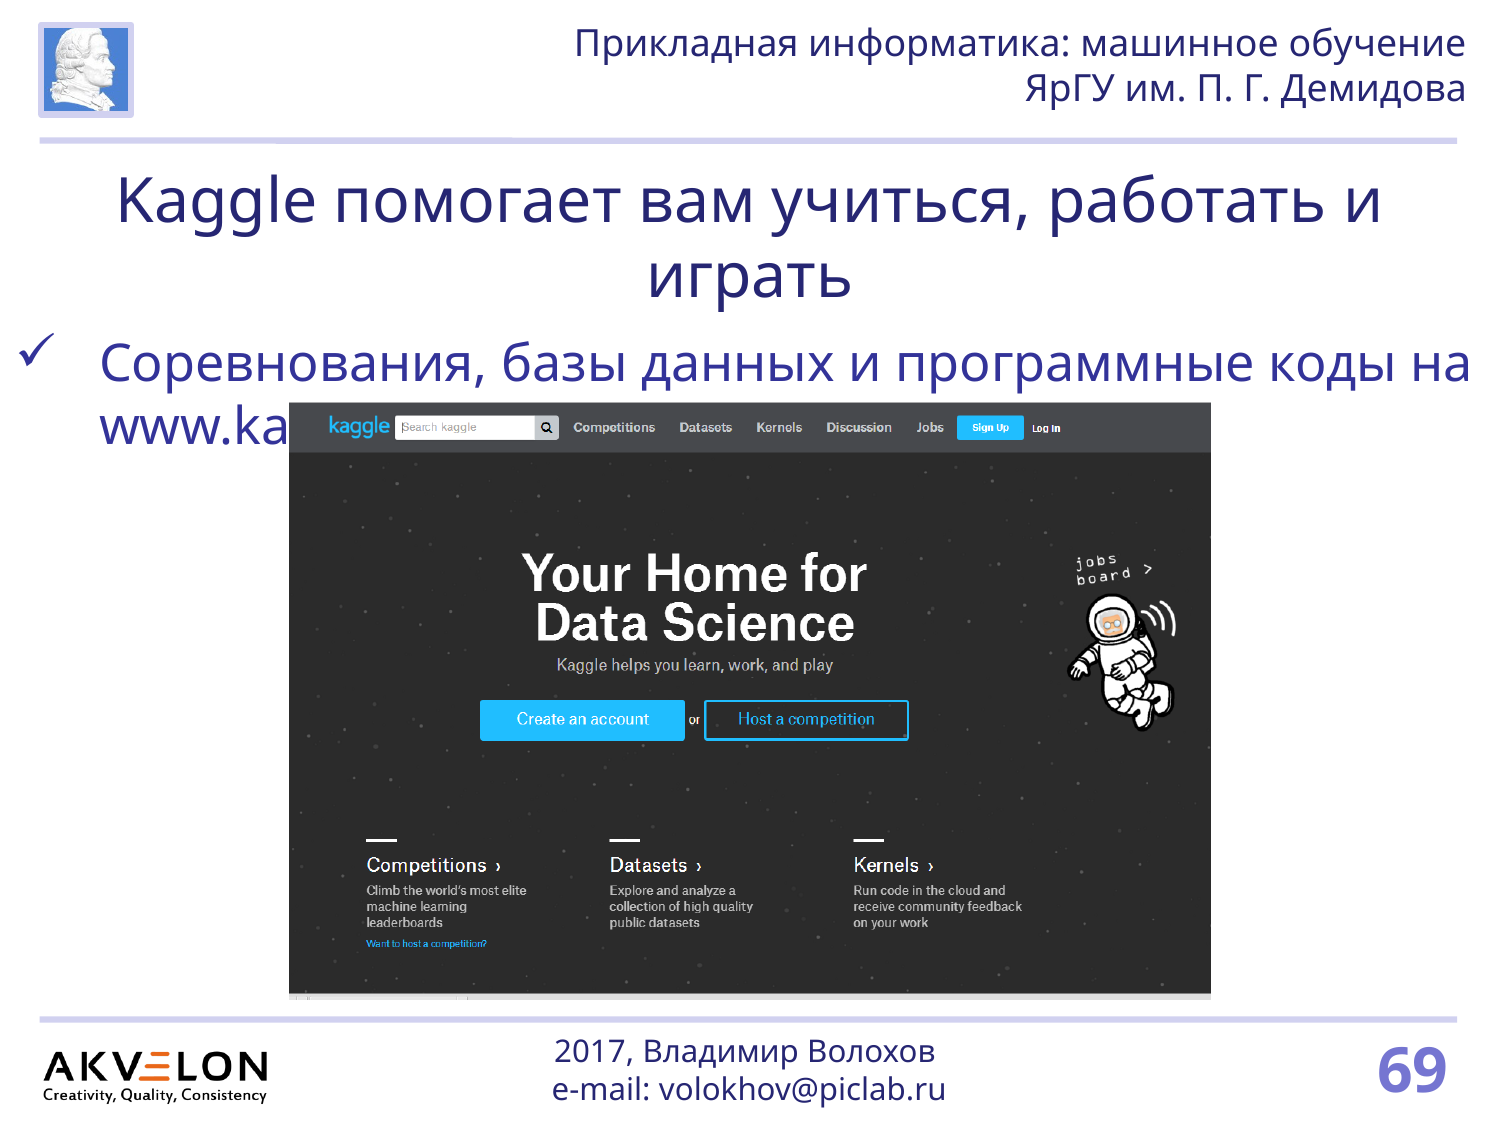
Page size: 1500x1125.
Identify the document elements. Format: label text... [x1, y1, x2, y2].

text_box Kaggle помогает вам учиться, работать и играть Соревнования, базы данных и программные коды на www.kaggle.com [0, 152, 1500, 462]
footer 2017, Владимир Волохов e-mail: volokhov@piclab.ru [526, 1031, 973, 1107]
picture [40, 1047, 268, 1107]
picture [288, 402, 1211, 1000]
picture [39, 23, 131, 117]
text_box Прикладная информатика: машинное обучение ЯрГУ им. П. Г. Демидова [559, 11, 1482, 116]
text_box 69 [1362, 1022, 1464, 1113]
